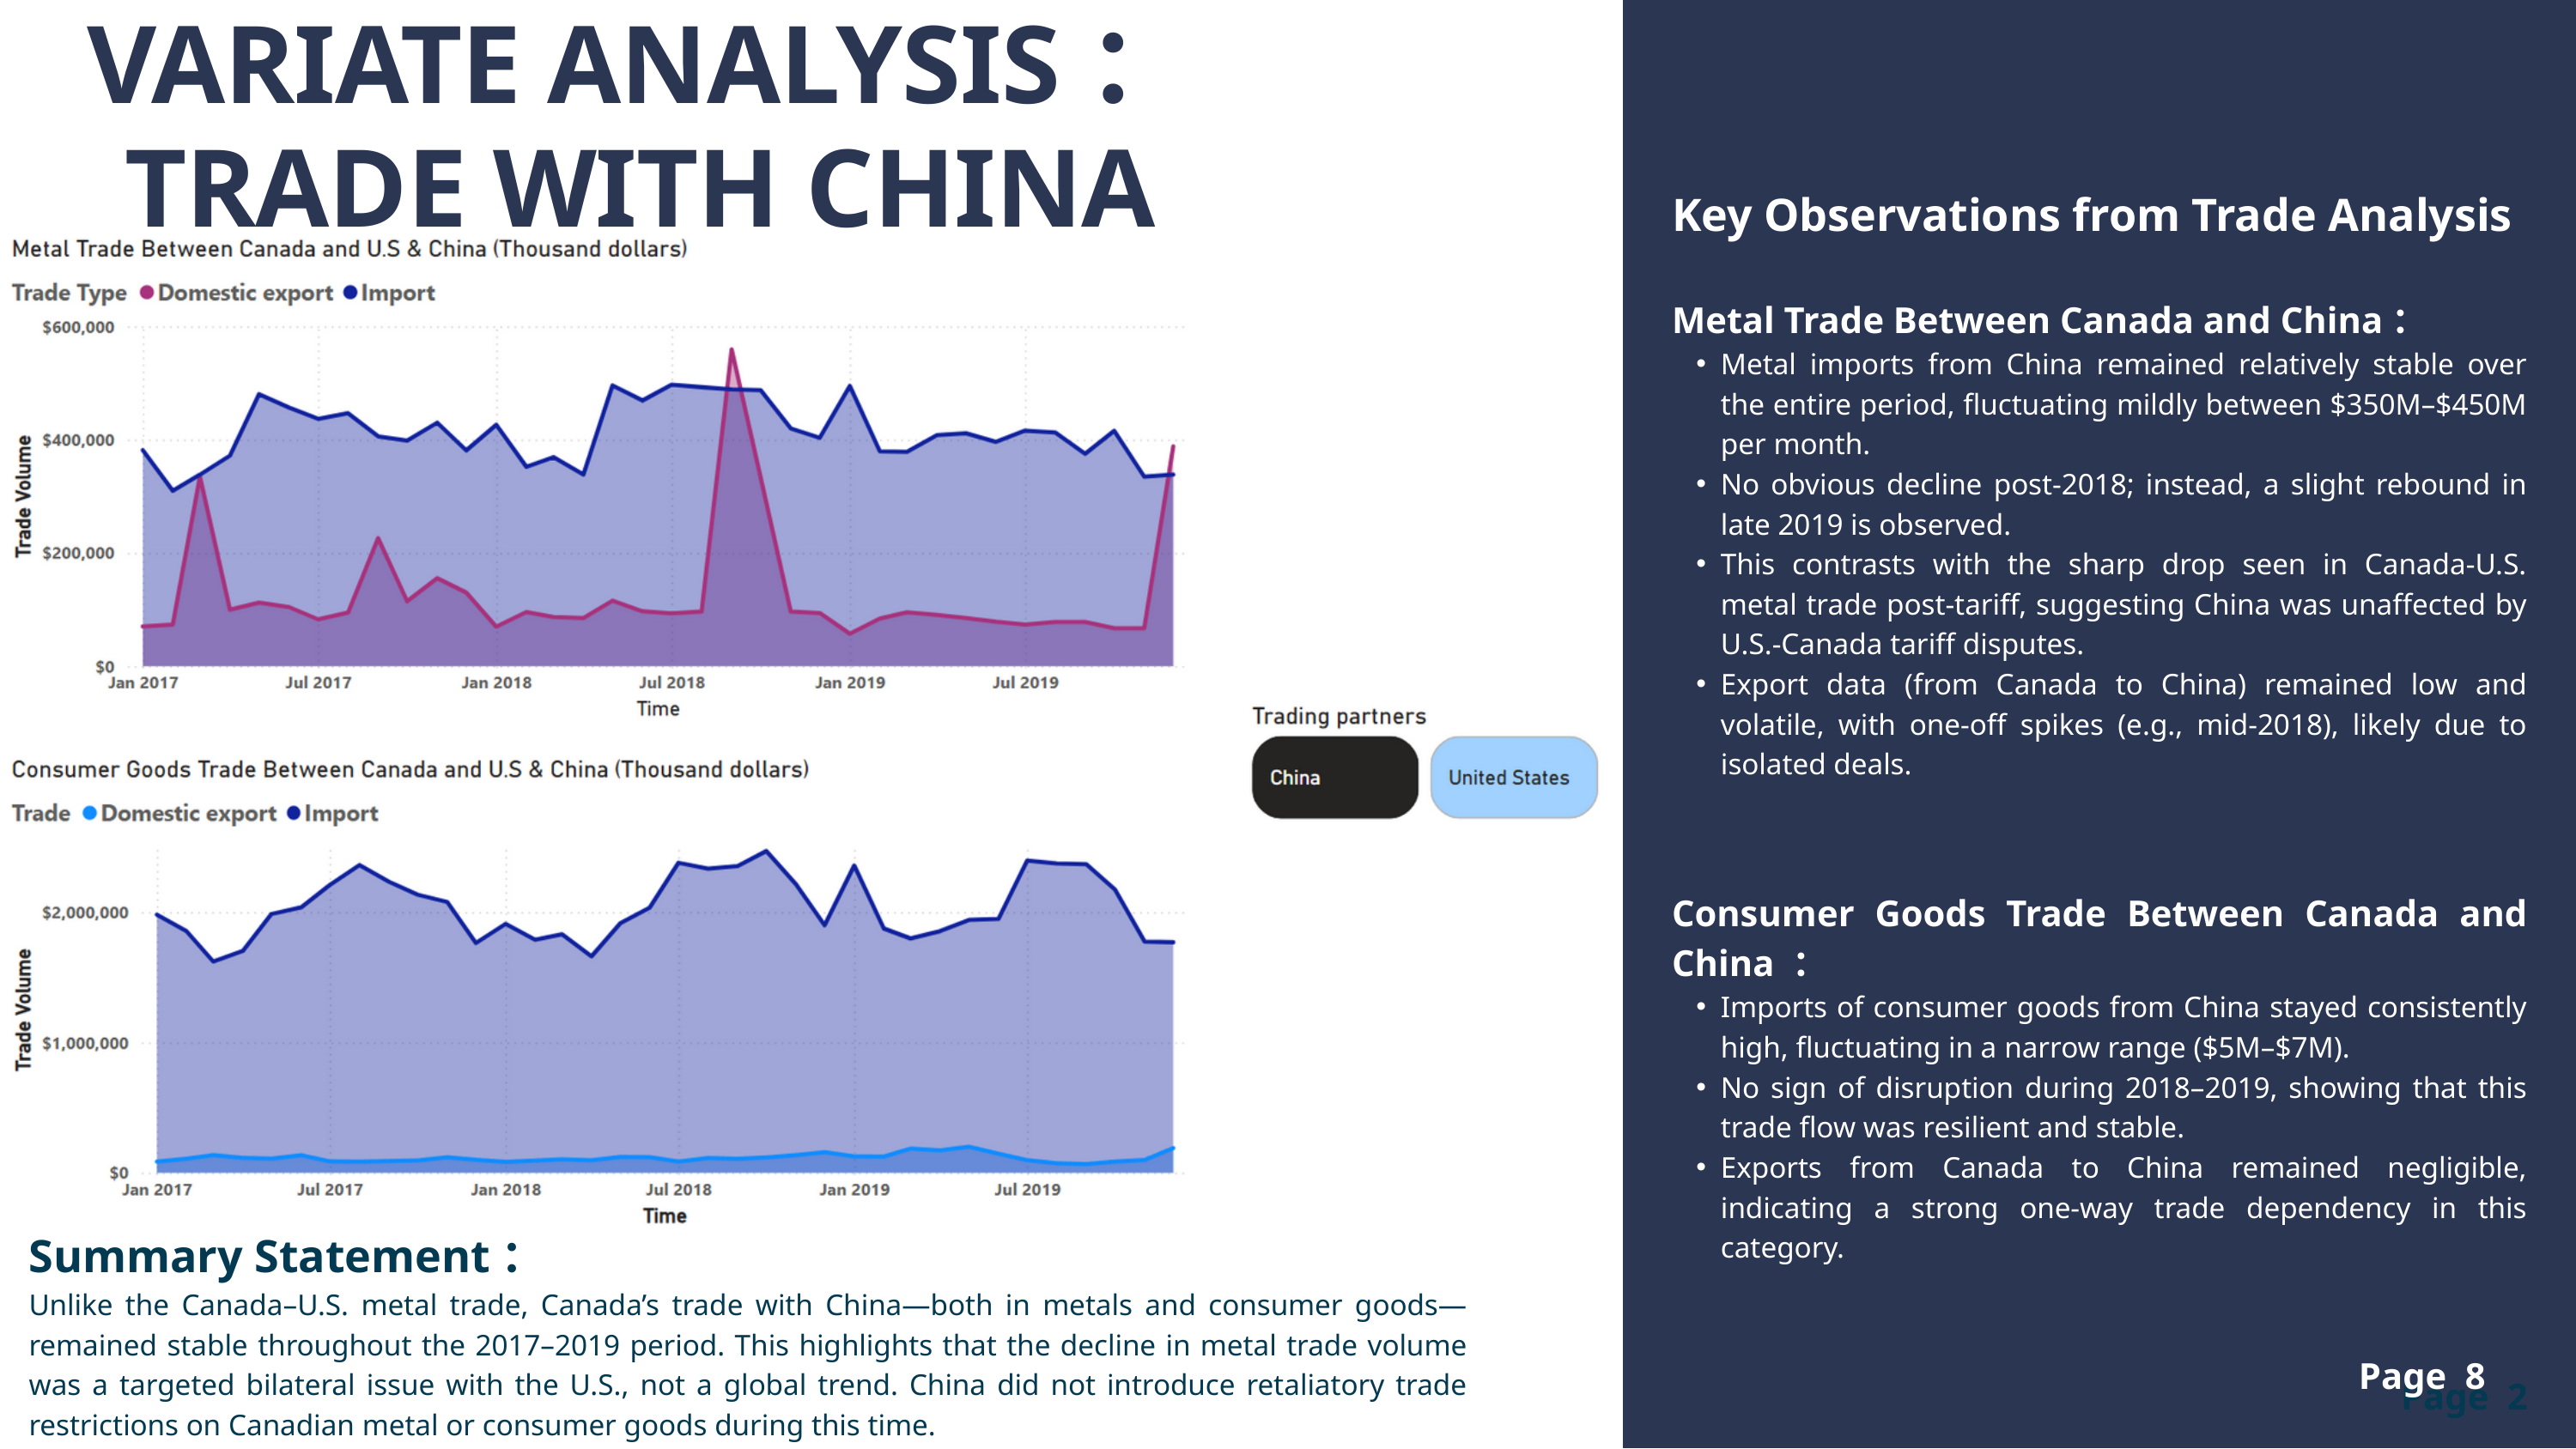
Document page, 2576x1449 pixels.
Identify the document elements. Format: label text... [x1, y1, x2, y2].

text_box [0, 237, 1611, 1226]
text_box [0, 0, 1306, 252]
text_box Summary Statement： Unlike the Canada–U.S. metal trade, Canada’s trade with China—both in metals and consumer goods—remained stable throughout the 2017–2019 period. This highlights that the decline in metal trade volume was a targeted bilateral issue with the U.S., not a global trend. China did not introduce retaliatory trade restrictions on Canadian metal or consumer goods during this time. [28, 1218, 1470, 1442]
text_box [1623, 0, 2576, 1449]
